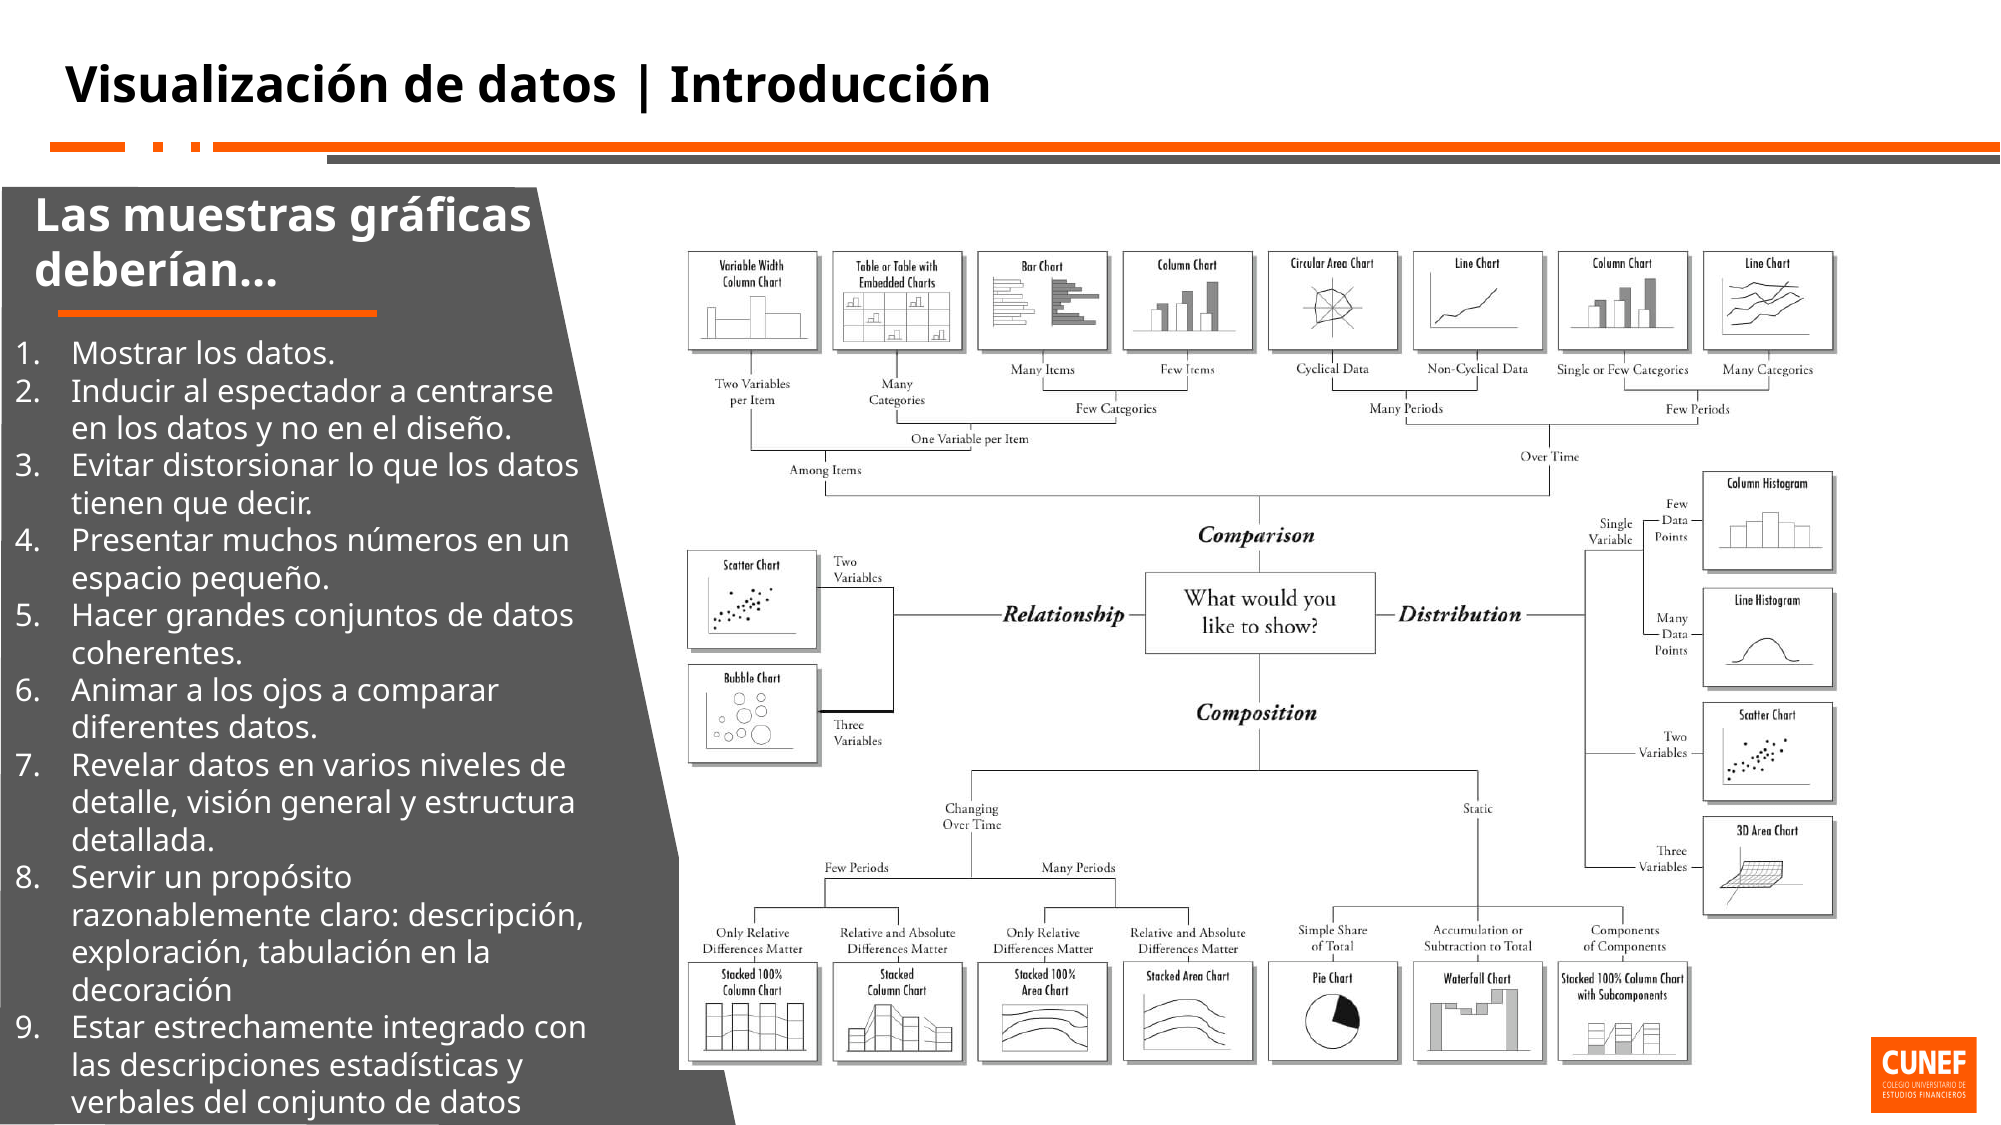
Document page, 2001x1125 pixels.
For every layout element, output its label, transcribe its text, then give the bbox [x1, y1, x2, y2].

text_box [1, 186, 566, 325]
text_box [56, 308, 378, 318]
text_box Mostrar los datos. Inducir al espectador a centrarse en los datos y no en el diseño. Evitar distorsionar lo que los datos tienen que decir. Presentar muchos números en un espacio pequeño. Hacer grandes conjuntos de datos coherentes. Animar a los ojos a comparar diferentes datos. Revelar datos en varios niveles de detalle, visión general y estructura detallada. Servir un propósito razonablemente claro: descripción, exploración, tabulación en la decoración Estar estrechamente integrado con las descripciones estadísticas y verbales del conjunto de datos [0, 325, 606, 1125]
title Visualización de datos | Introducción [49, 48, 1798, 124]
picture [678, 241, 1846, 1071]
text_box [606, 514, 736, 1125]
picture [1871, 1037, 1977, 1113]
text_box Las muestras gráficas deberían… [19, 178, 679, 304]
